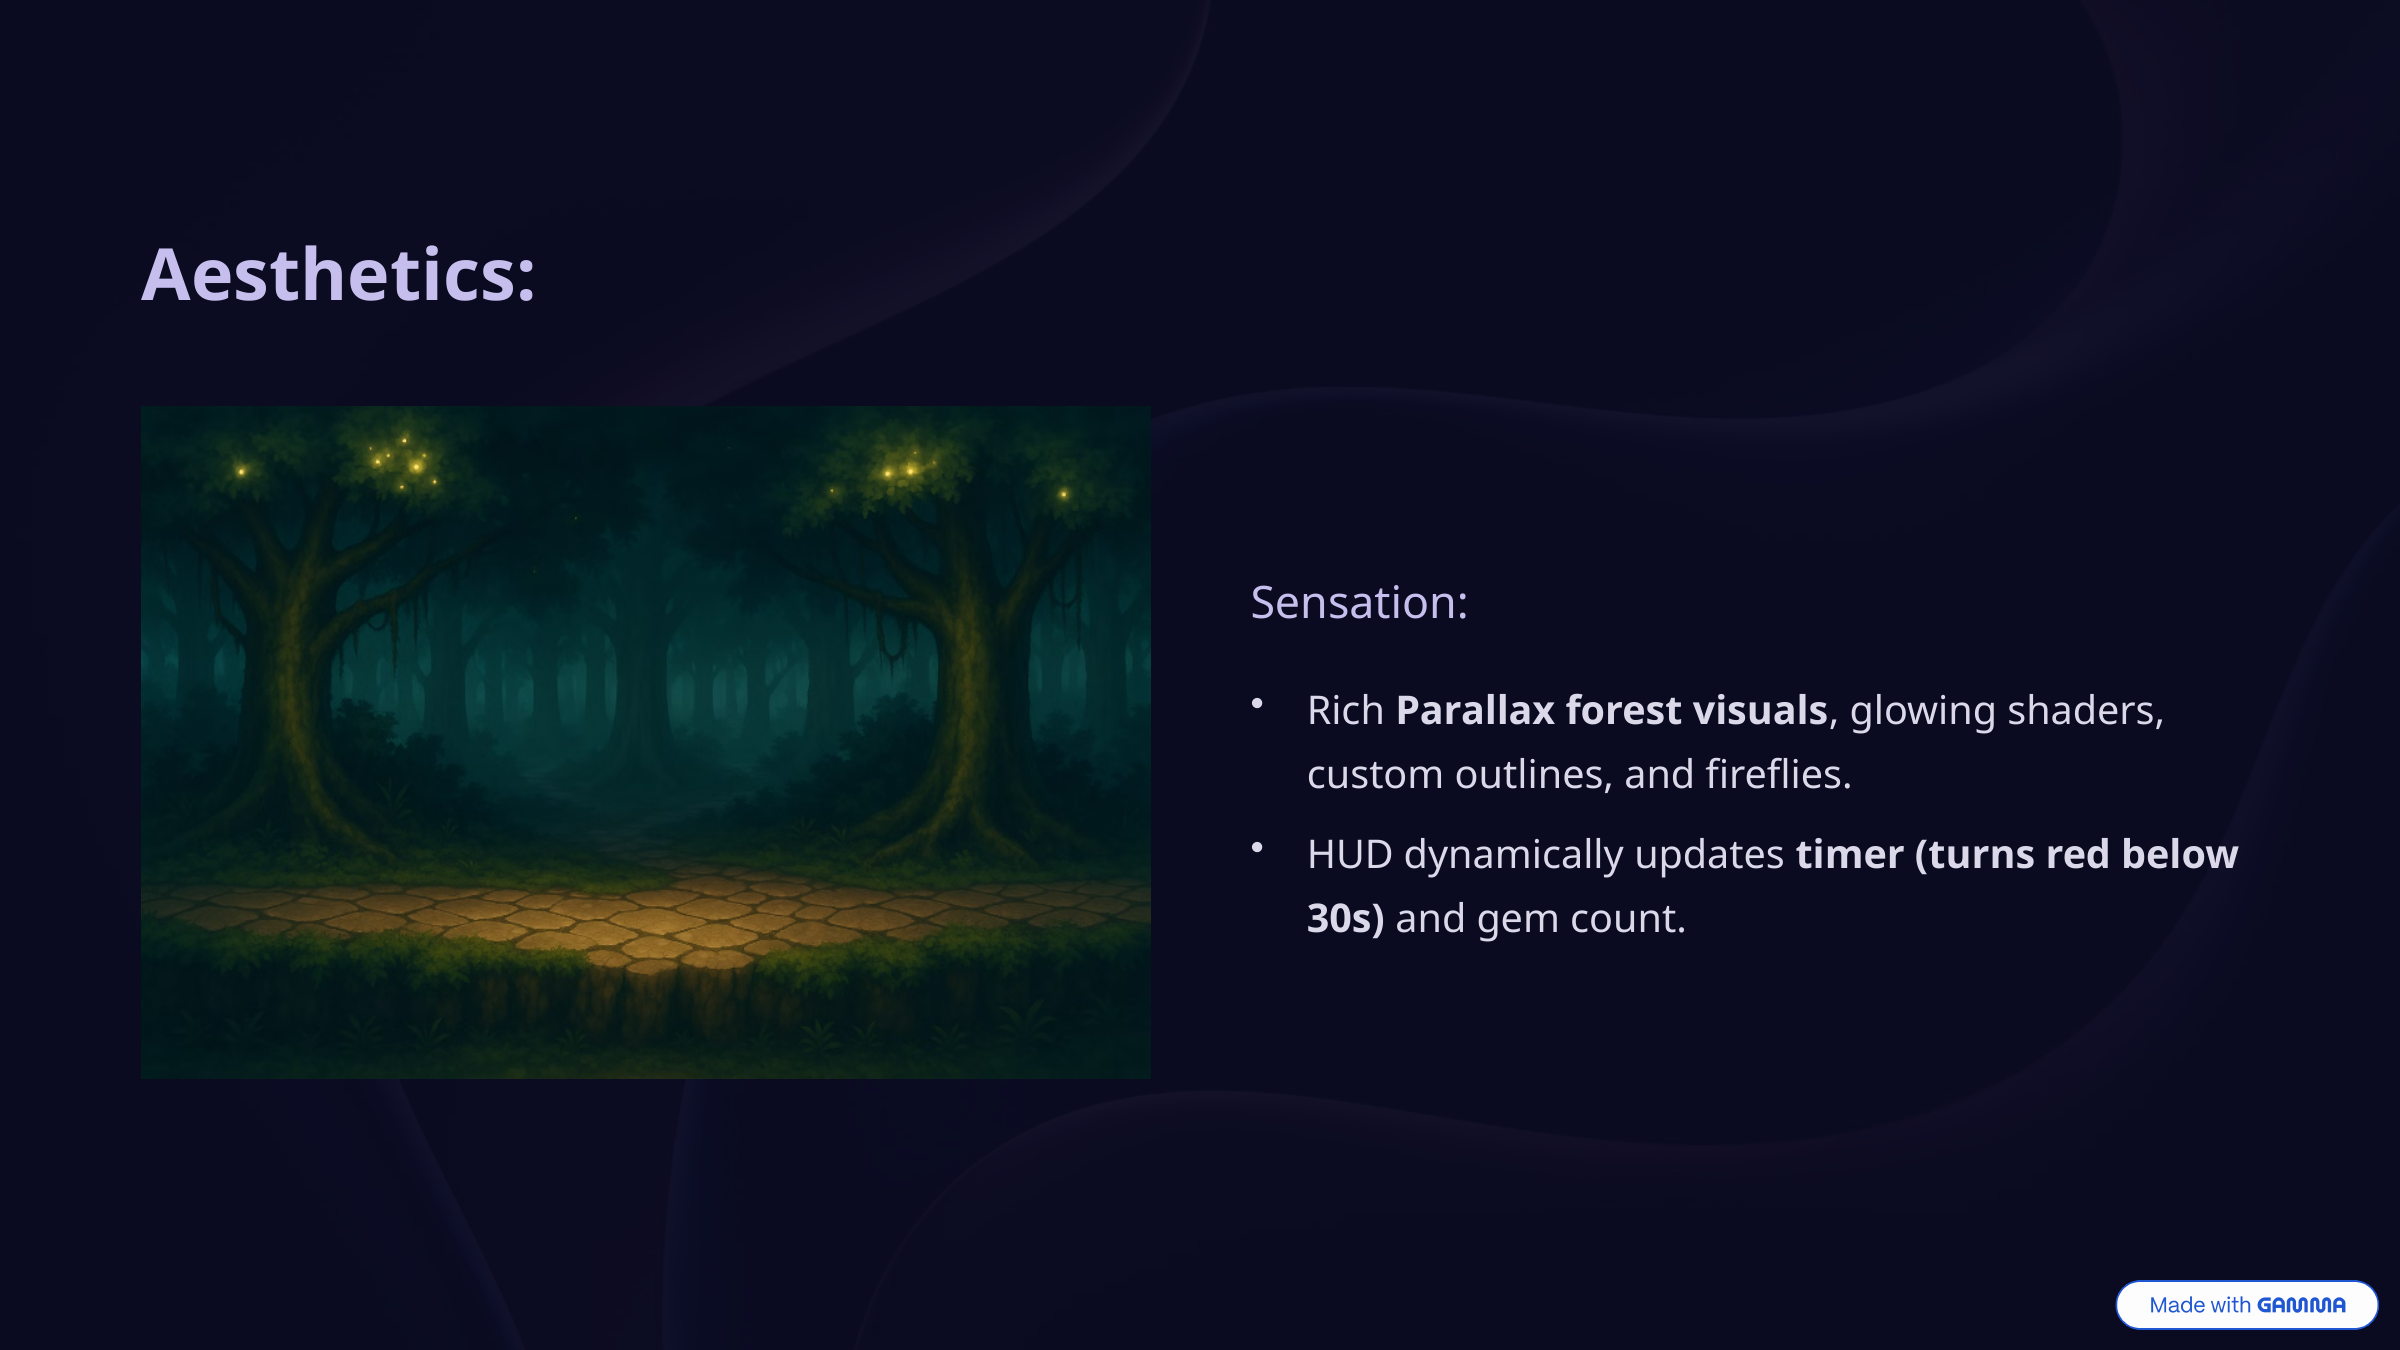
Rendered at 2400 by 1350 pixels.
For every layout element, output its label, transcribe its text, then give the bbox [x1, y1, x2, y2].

text_box Aesthetics: [141, 225, 862, 316]
picture [141, 406, 1151, 1080]
text_box HUD dynamically updates timer (turns red below 30s) and gem count. [1250, 811, 2260, 941]
text_box Rich Parallax forest visuals, glowing shaders, custom outlines, and fireflies. [1250, 667, 2260, 798]
picture [2106, 1271, 2389, 1339]
text_box Sensation: [1250, 570, 1701, 628]
